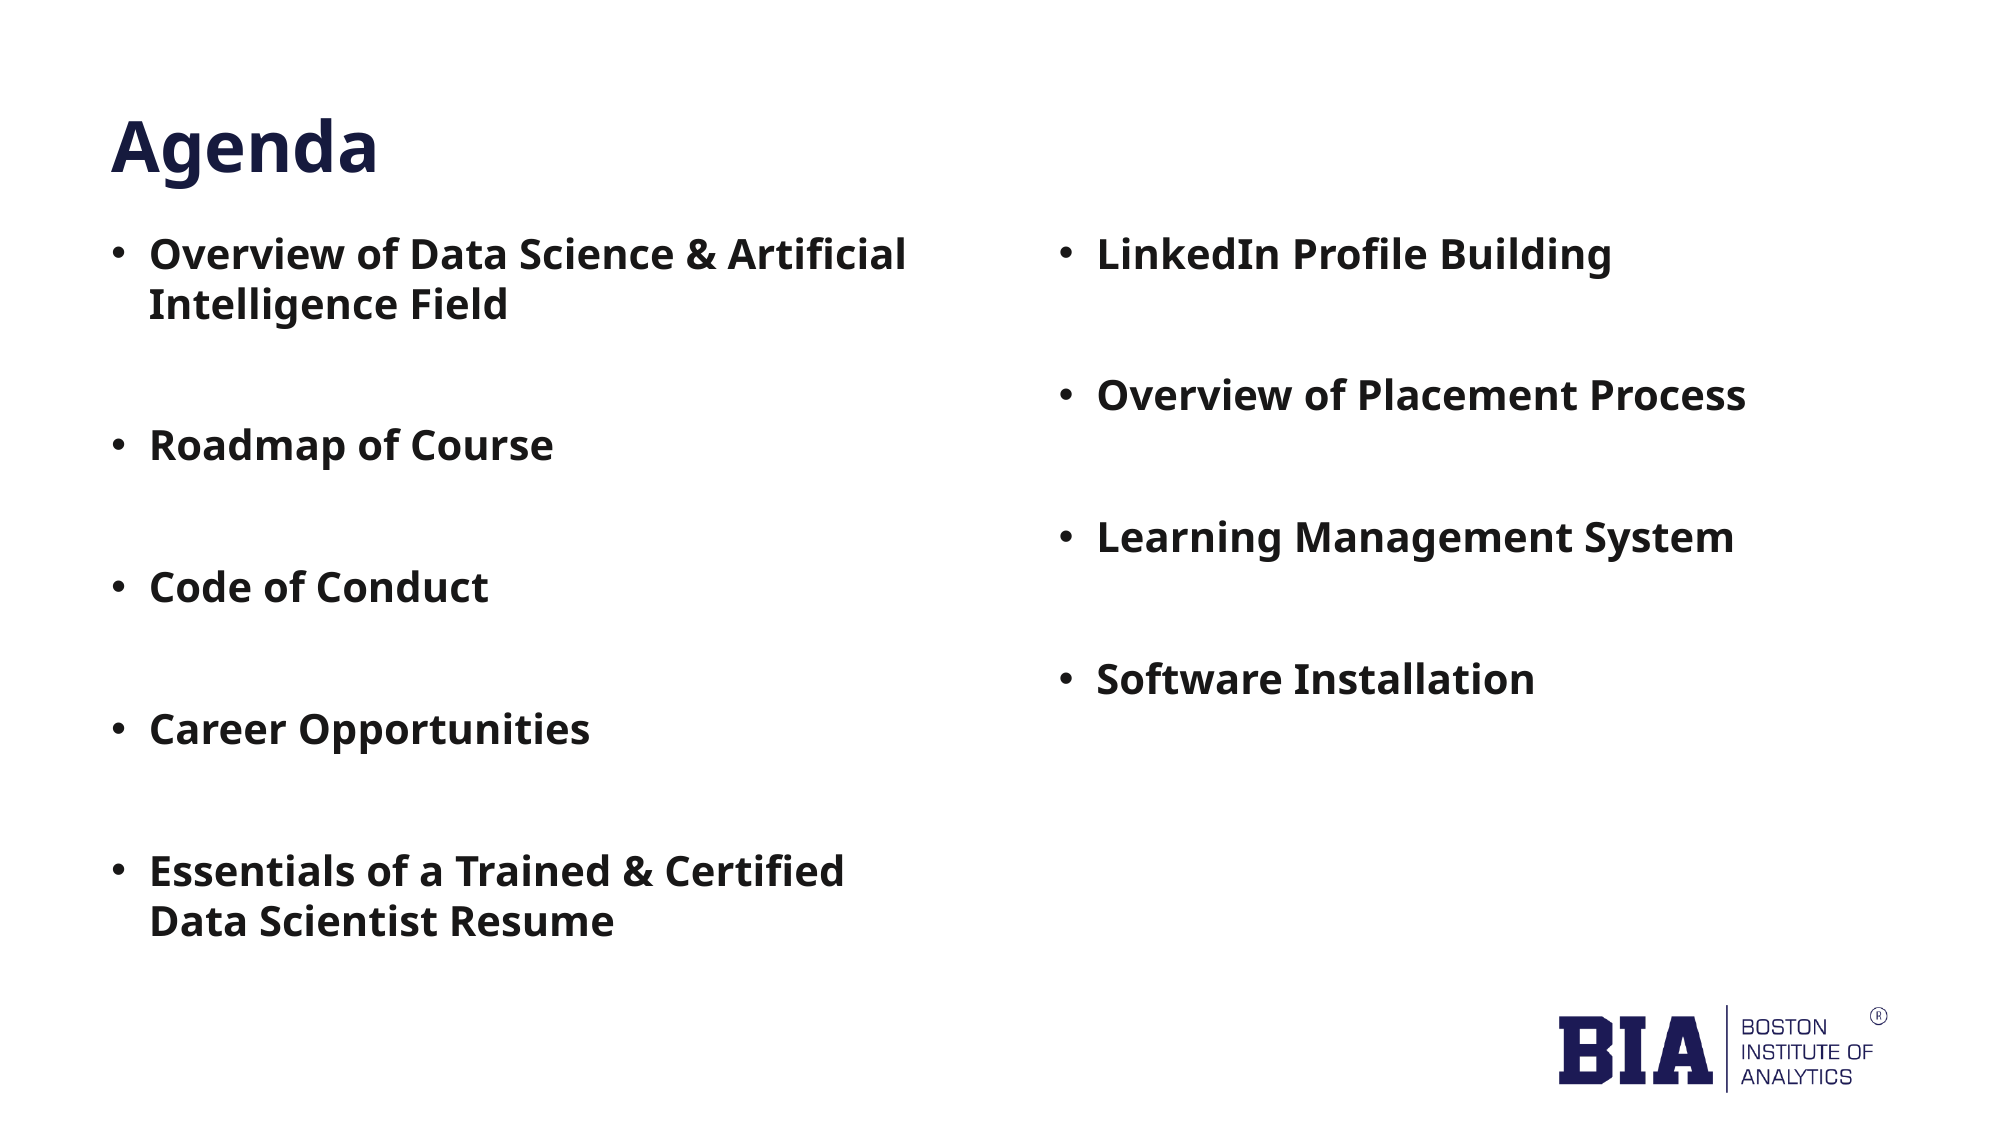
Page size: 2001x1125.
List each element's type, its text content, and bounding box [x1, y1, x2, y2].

picture [1557, 1020, 1889, 1094]
list Overview of Data Science & Artificial Intelligence Field Roadmap of Course Code of Conduct Career Opportunities Essentials of a Trained & Certified Data Scientist Resume LinkedIn Profile Building Overview of Placement Process Learning Management System Software Installation [111, 227, 1889, 1020]
title Agenda [111, 99, 1889, 200]
